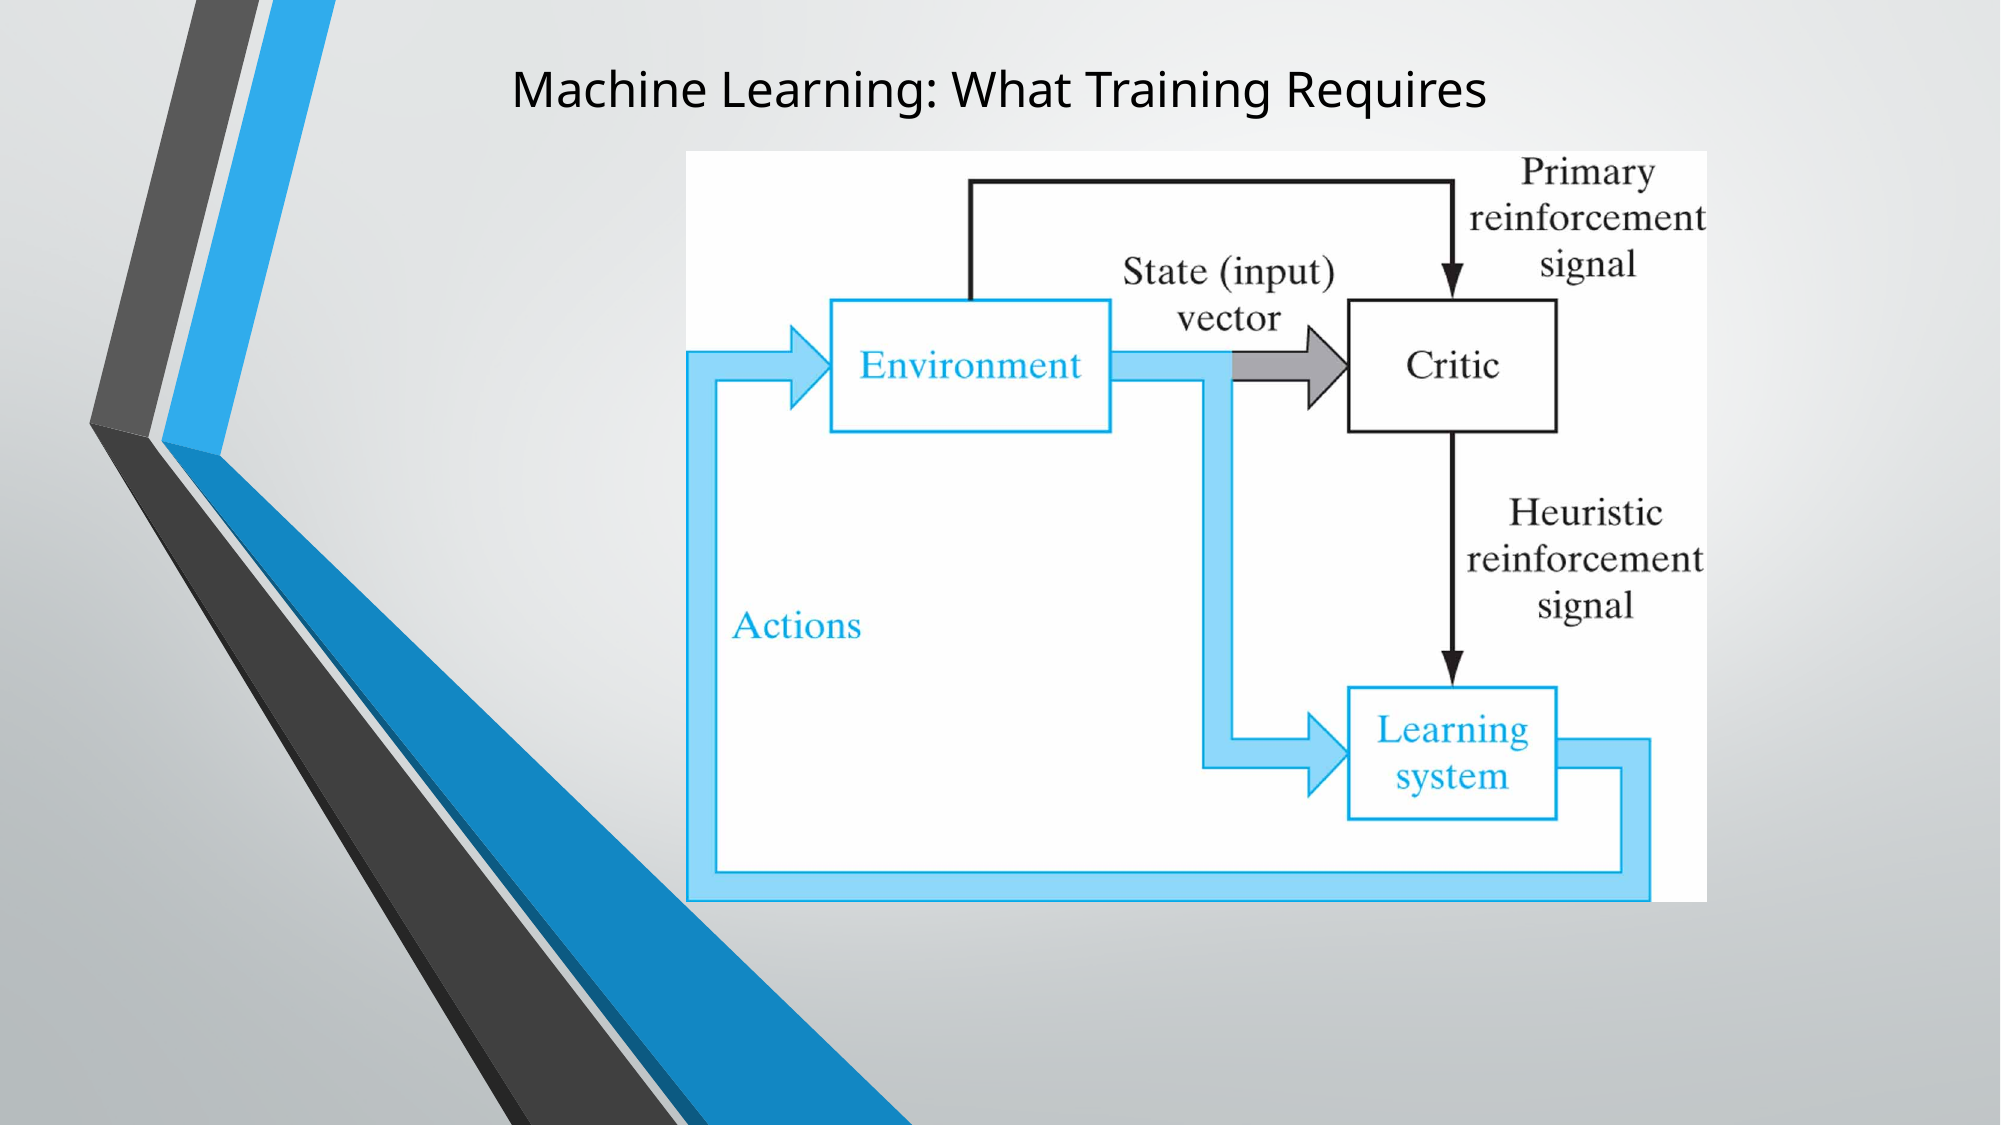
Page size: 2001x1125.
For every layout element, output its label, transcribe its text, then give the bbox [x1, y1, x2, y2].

title Machine Learning: What Training Requires [324, 50, 1675, 125]
picture [686, 150, 1707, 902]
